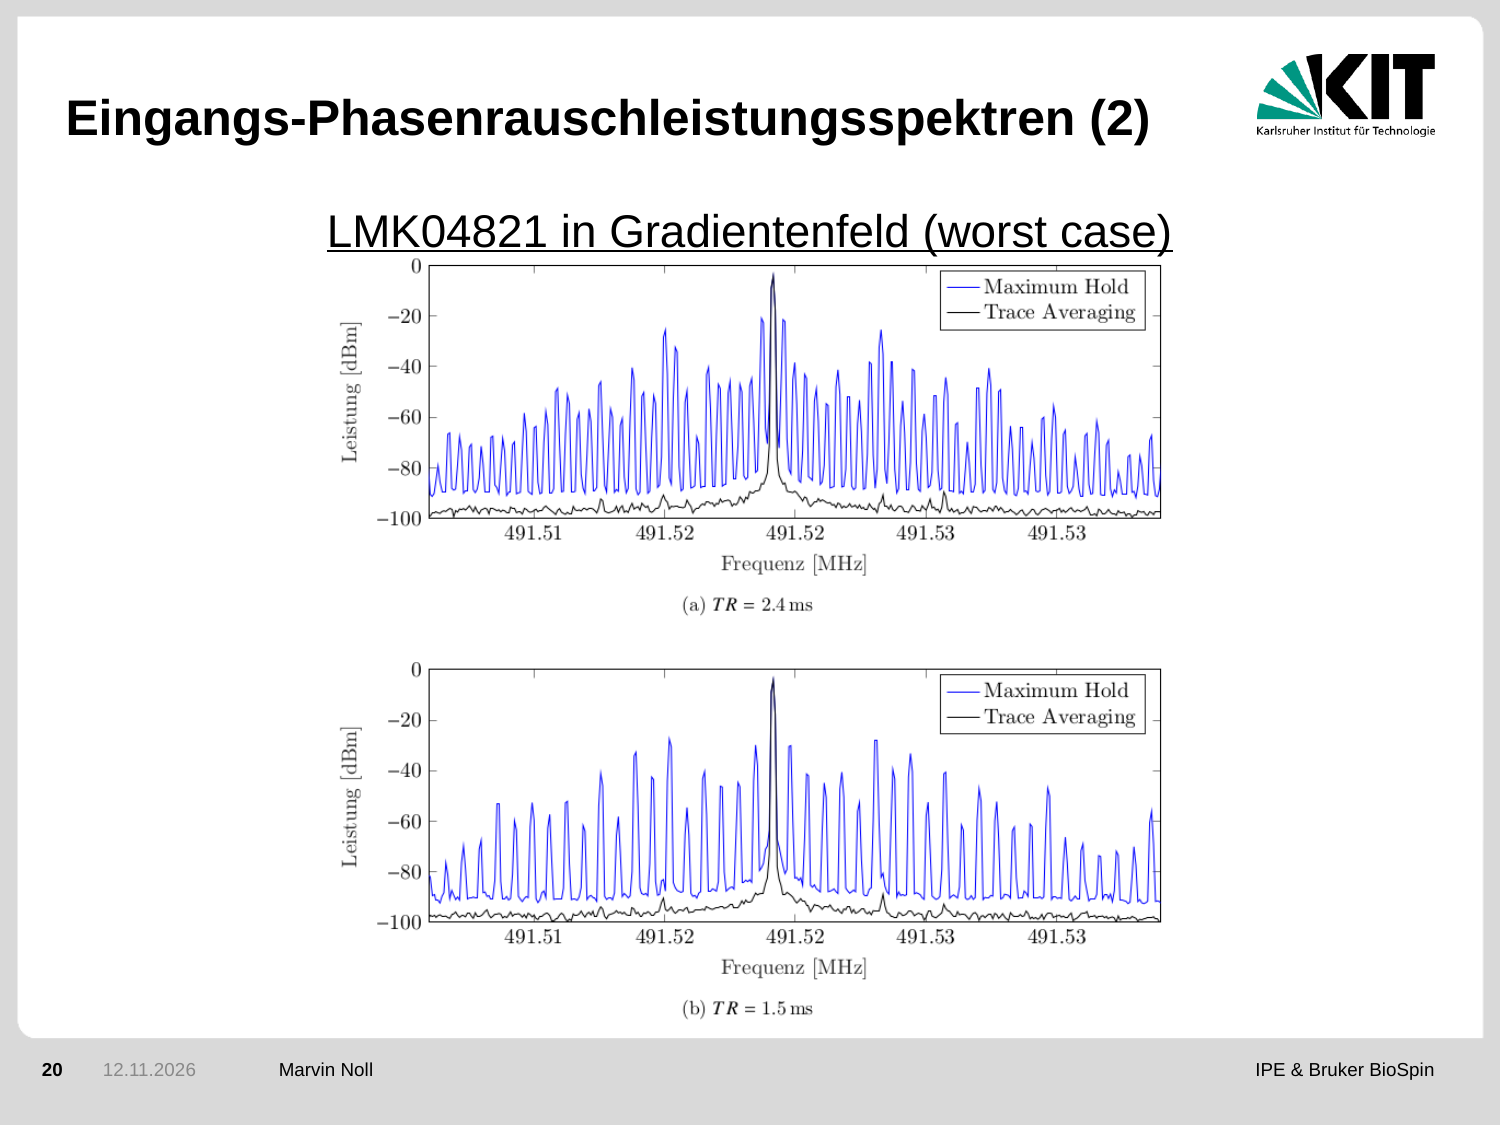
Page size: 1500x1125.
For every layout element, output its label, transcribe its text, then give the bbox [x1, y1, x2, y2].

picture [0, 0, 1500, 1125]
title Eingangs-Phasenrauschleistungsspektren (2) [65, 64, 1192, 147]
text_box LMK04821 in Gradientenfeld (worst case) [274, 194, 1226, 264]
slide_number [102, 1057, 272, 1118]
slide_number 20 [41, 1057, 96, 1106]
